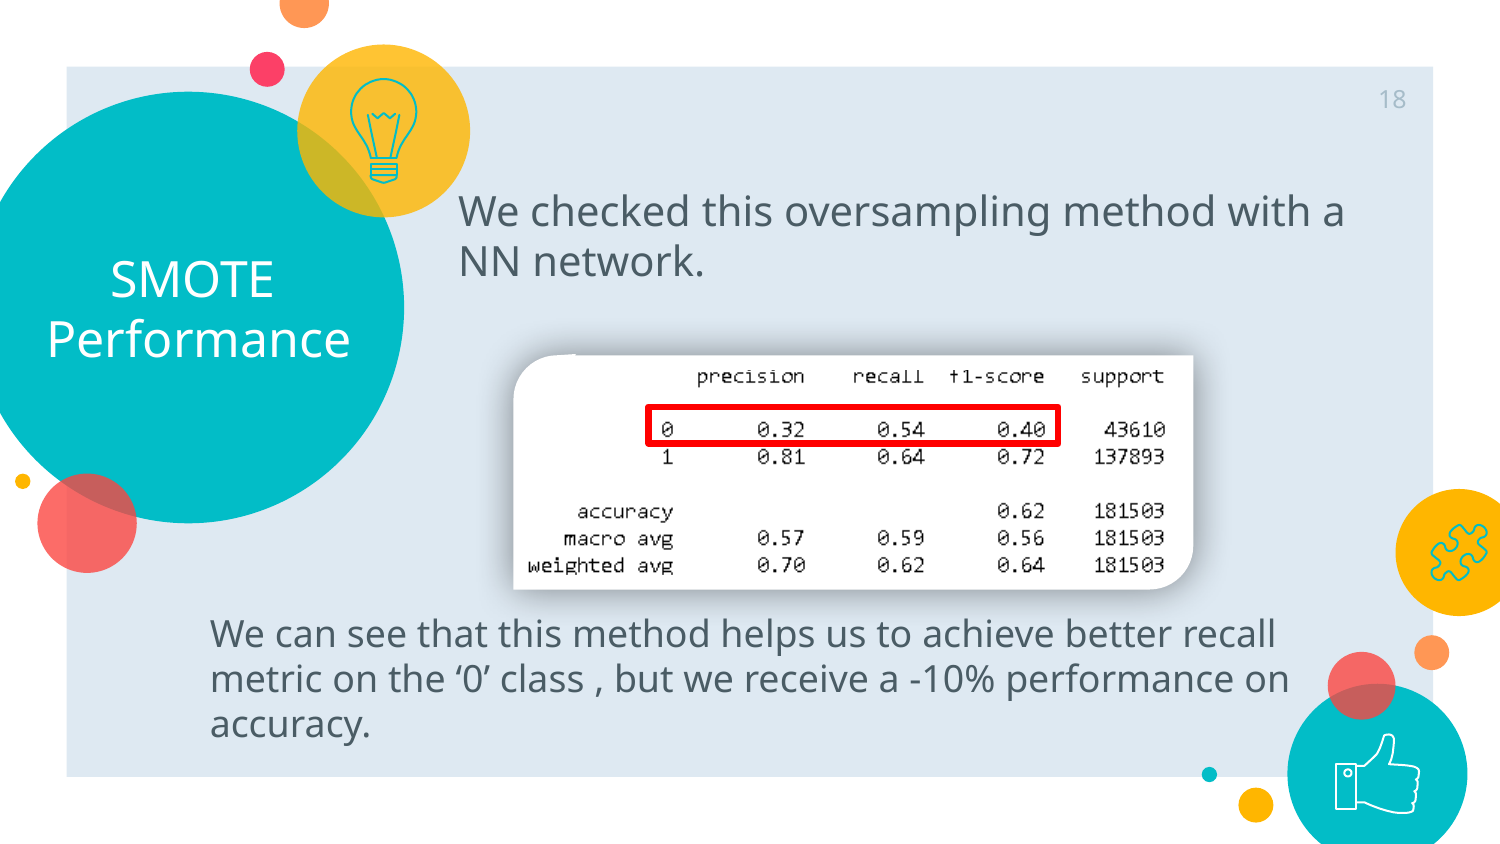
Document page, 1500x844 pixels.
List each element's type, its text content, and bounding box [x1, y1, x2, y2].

slide_number 18 [1331, 68, 1422, 134]
list We checked this oversampling method with a NN network. [426, 169, 1422, 330]
picture [520, 362, 1187, 583]
title SMOTE Performance [23, 91, 375, 524]
text_box We can see that this method helps us to achieve better recall metric on the ‘0’ class , but we receive a -10% performance on accuracy. [178, 594, 1322, 844]
